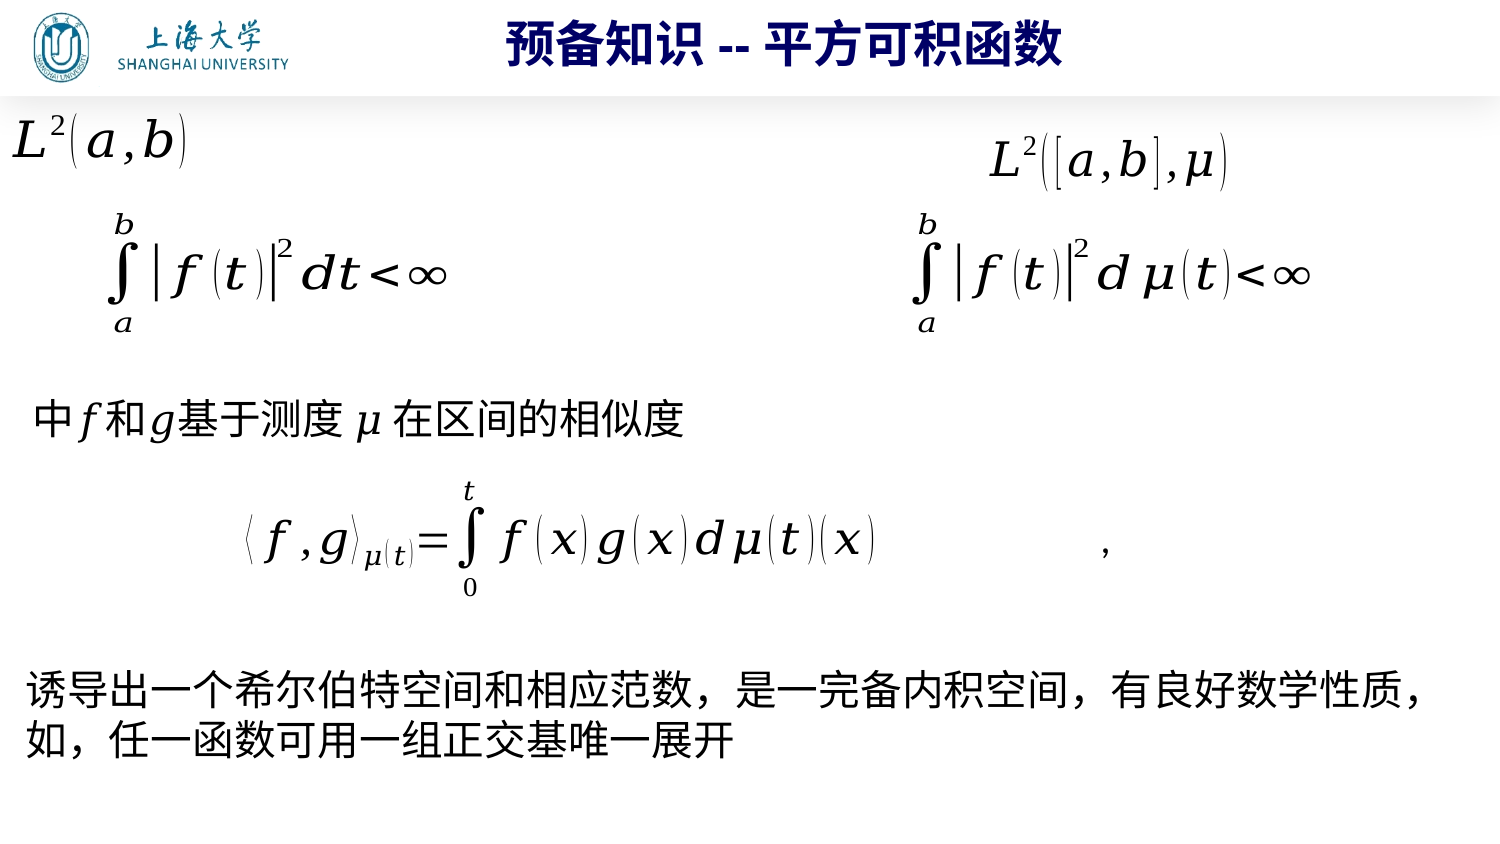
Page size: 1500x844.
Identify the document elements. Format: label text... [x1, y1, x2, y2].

picture [16, 0, 119, 87]
text_box 预备知识--平方可积函数 [119, 0, 1449, 95]
